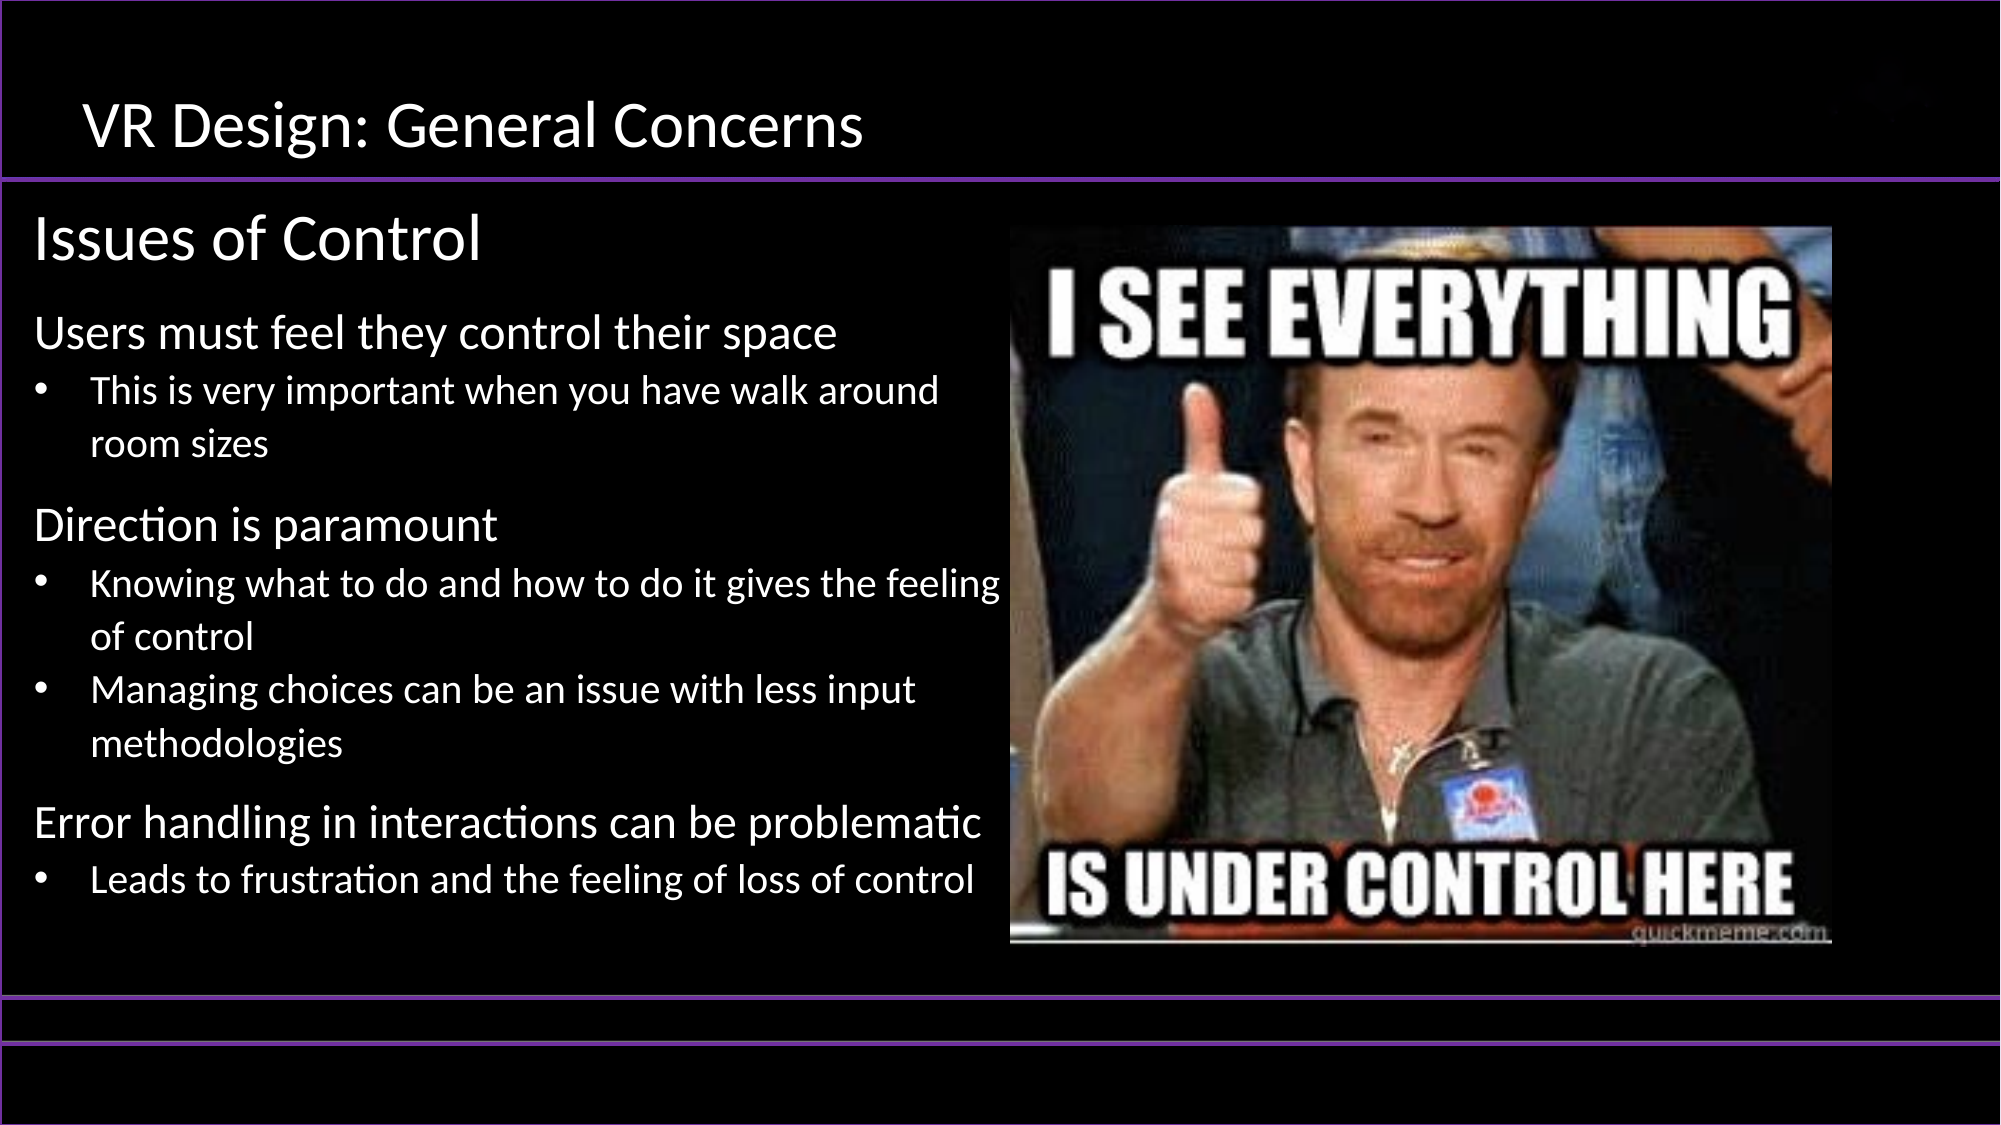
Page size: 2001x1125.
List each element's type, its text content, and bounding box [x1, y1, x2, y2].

picture [0, 0, 2001, 1125]
title VR Design: General Concerns [67, 45, 1793, 170]
text_box Issues of Control Users must feel they control their space This is very important when you have walk around room sizes Direction is paramount Knowing what to do and how to do it gives the feeling of control Managing choices can be an issue with less input methodologies Error handling in interactions can be problematic Leads to frustration and the feeling of loss of control [18, 180, 1050, 1012]
